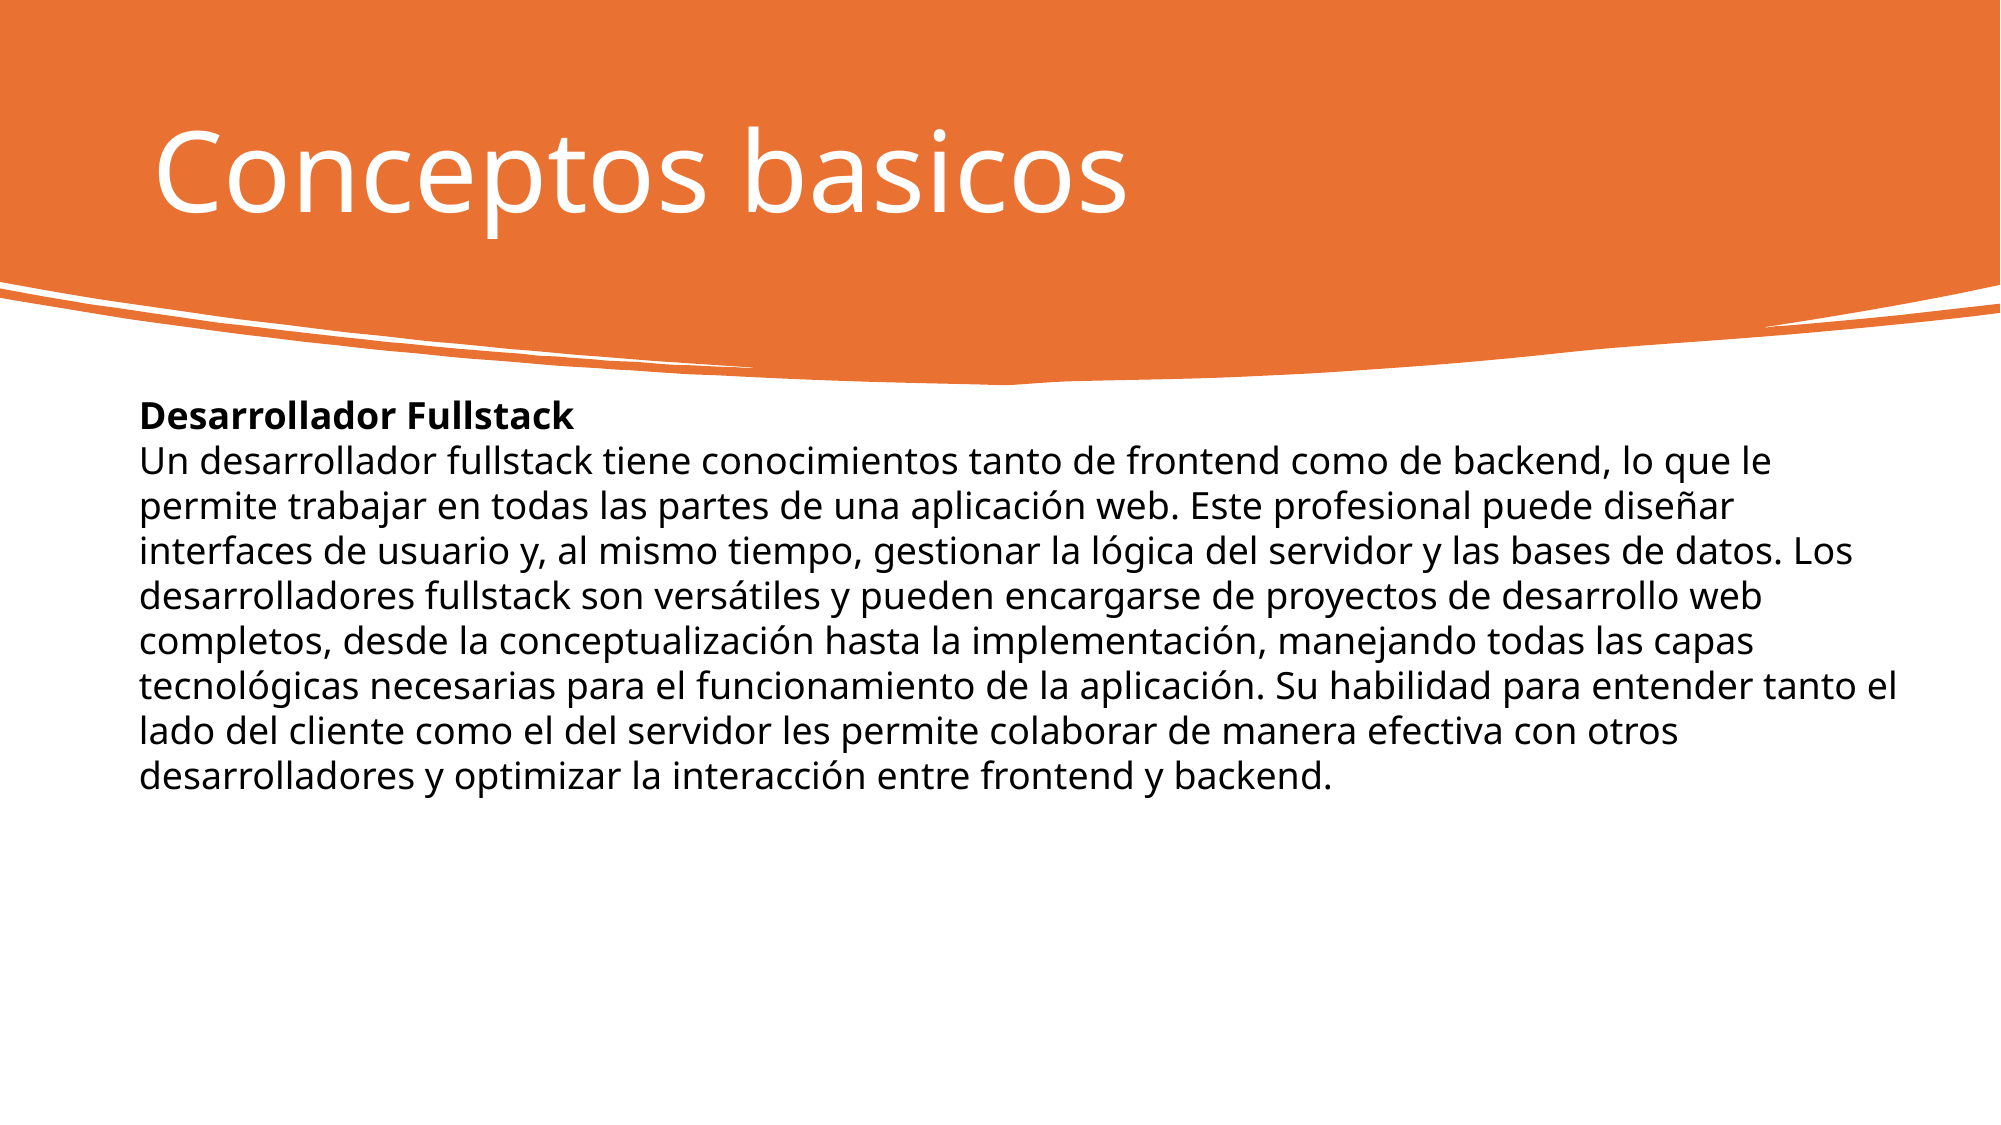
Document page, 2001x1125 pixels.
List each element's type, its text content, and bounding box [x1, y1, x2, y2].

text_box Desarrollador Fullstack Un desarrollador fullstack tiene conocimientos tanto de frontend como de backend, lo que le permite trabajar en todas las partes de una aplicación web. Este profesional puede diseñar interfaces de usuario y, al mismo tiempo, gestionar la lógica del servidor y las bases de datos. Los desarrolladores fullstack son versátiles y pueden encargarse de proyectos de desarrollo web completos, desde la conceptualización hasta la implementación, manejando todas las capas tecnológicas necesarias para el funcionamiento de la aplicación. Su habilidad para entender tanto el lado del cliente como el del servidor les permite colaborar de manera efectiva con otros desarrolladores y optimizar la interacción entre frontend y backend. [124, 385, 1915, 850]
title Conceptos basicos [137, 65, 1863, 287]
text_box [0, 298, 2000, 1125]
text_box [1785, 286, 2000, 325]
text_box [0, 283, 699, 365]
text_box [0, 0, 2000, 385]
